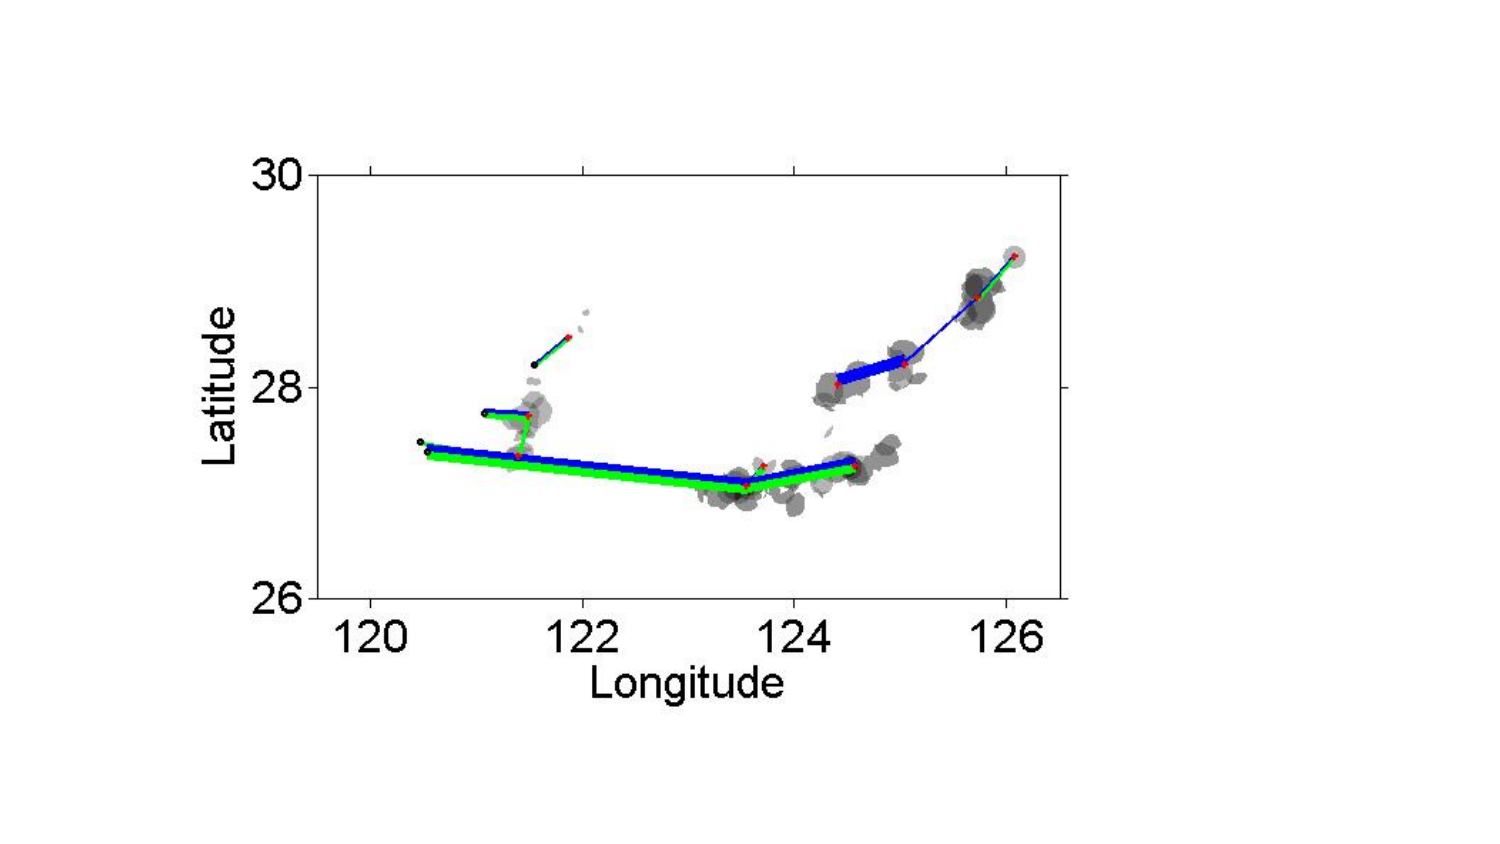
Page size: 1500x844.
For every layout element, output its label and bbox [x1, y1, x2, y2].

picture [159, 8, 1117, 844]
